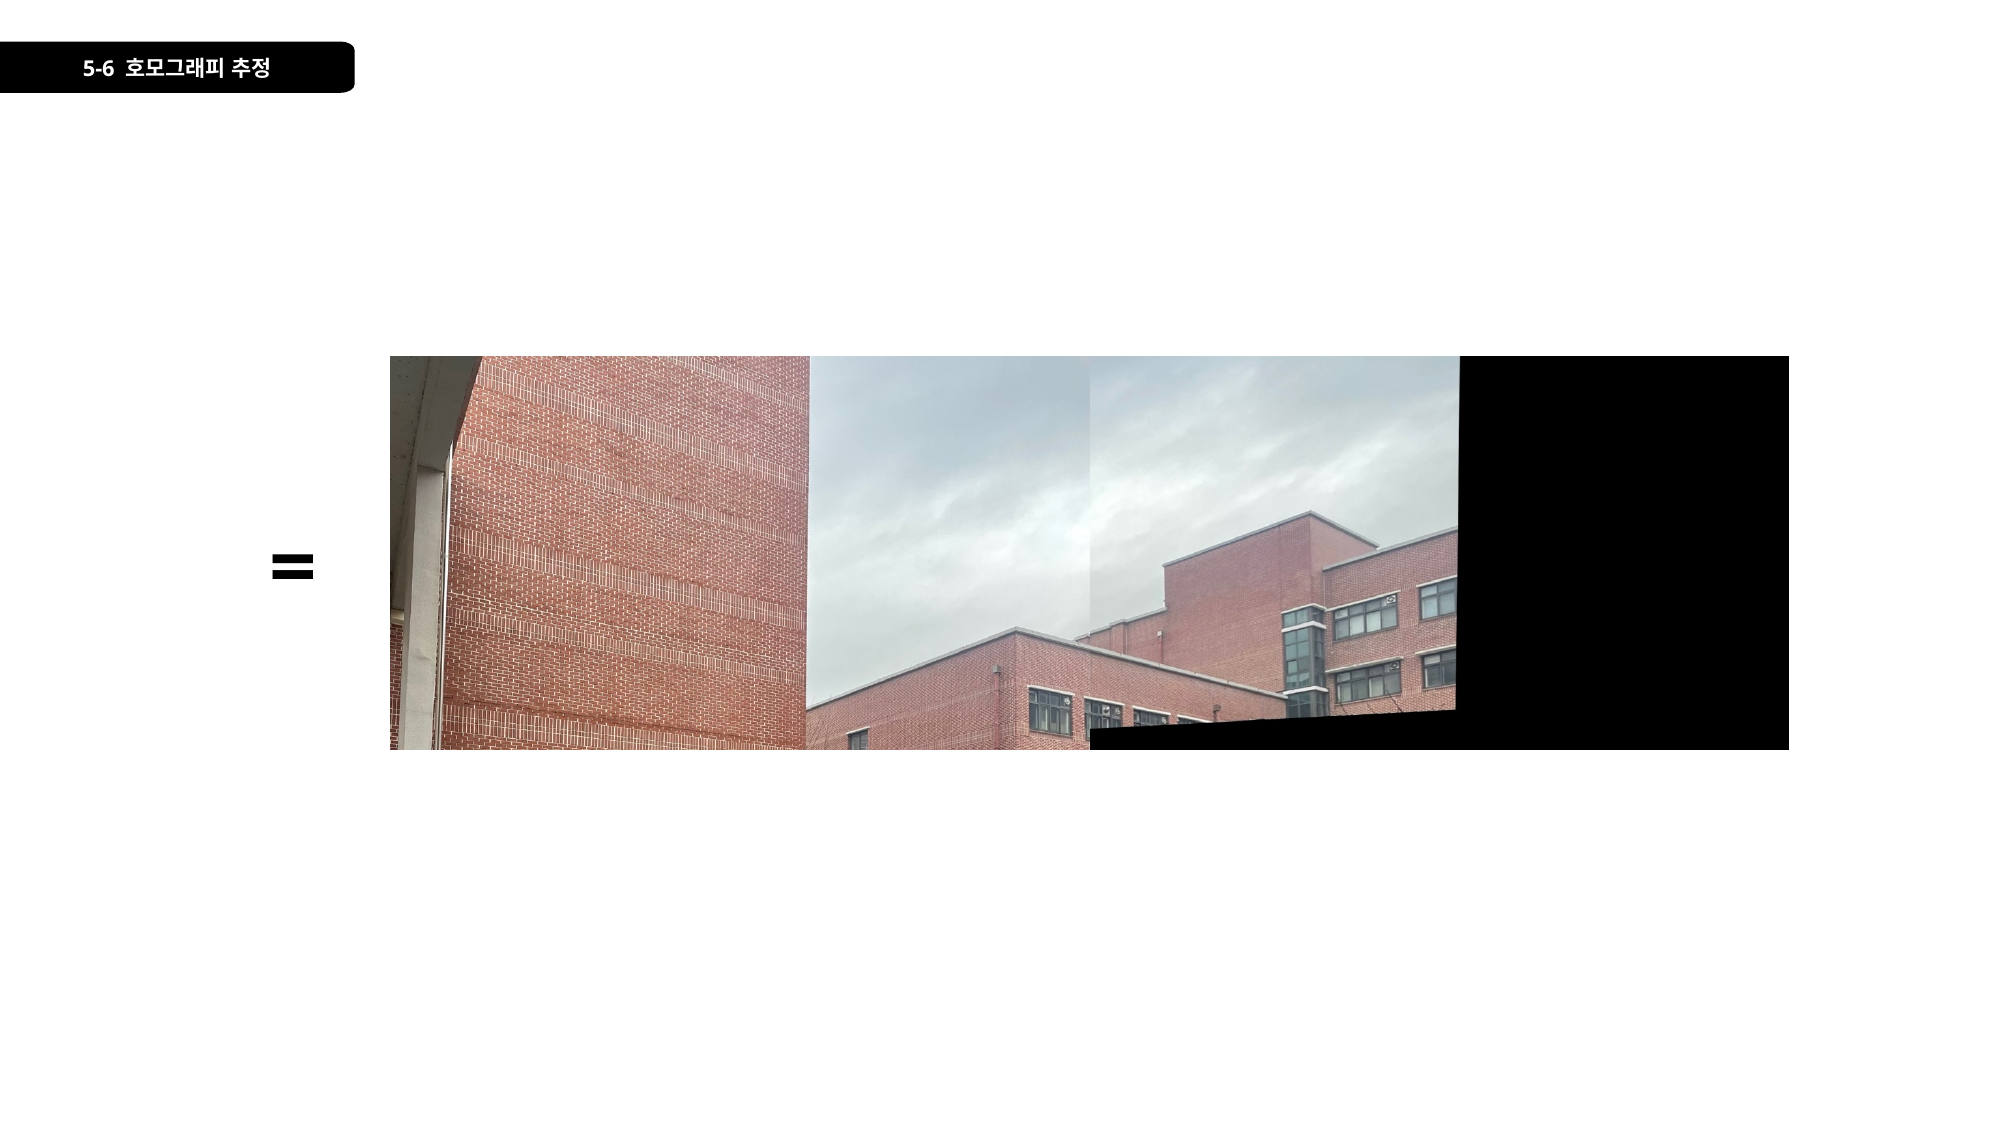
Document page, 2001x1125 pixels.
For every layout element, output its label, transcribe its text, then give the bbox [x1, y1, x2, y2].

text_box = [254, 505, 390, 621]
picture [390, 356, 1789, 750]
text_box 5-6 호모그래피 추정 [0, 40, 356, 94]
